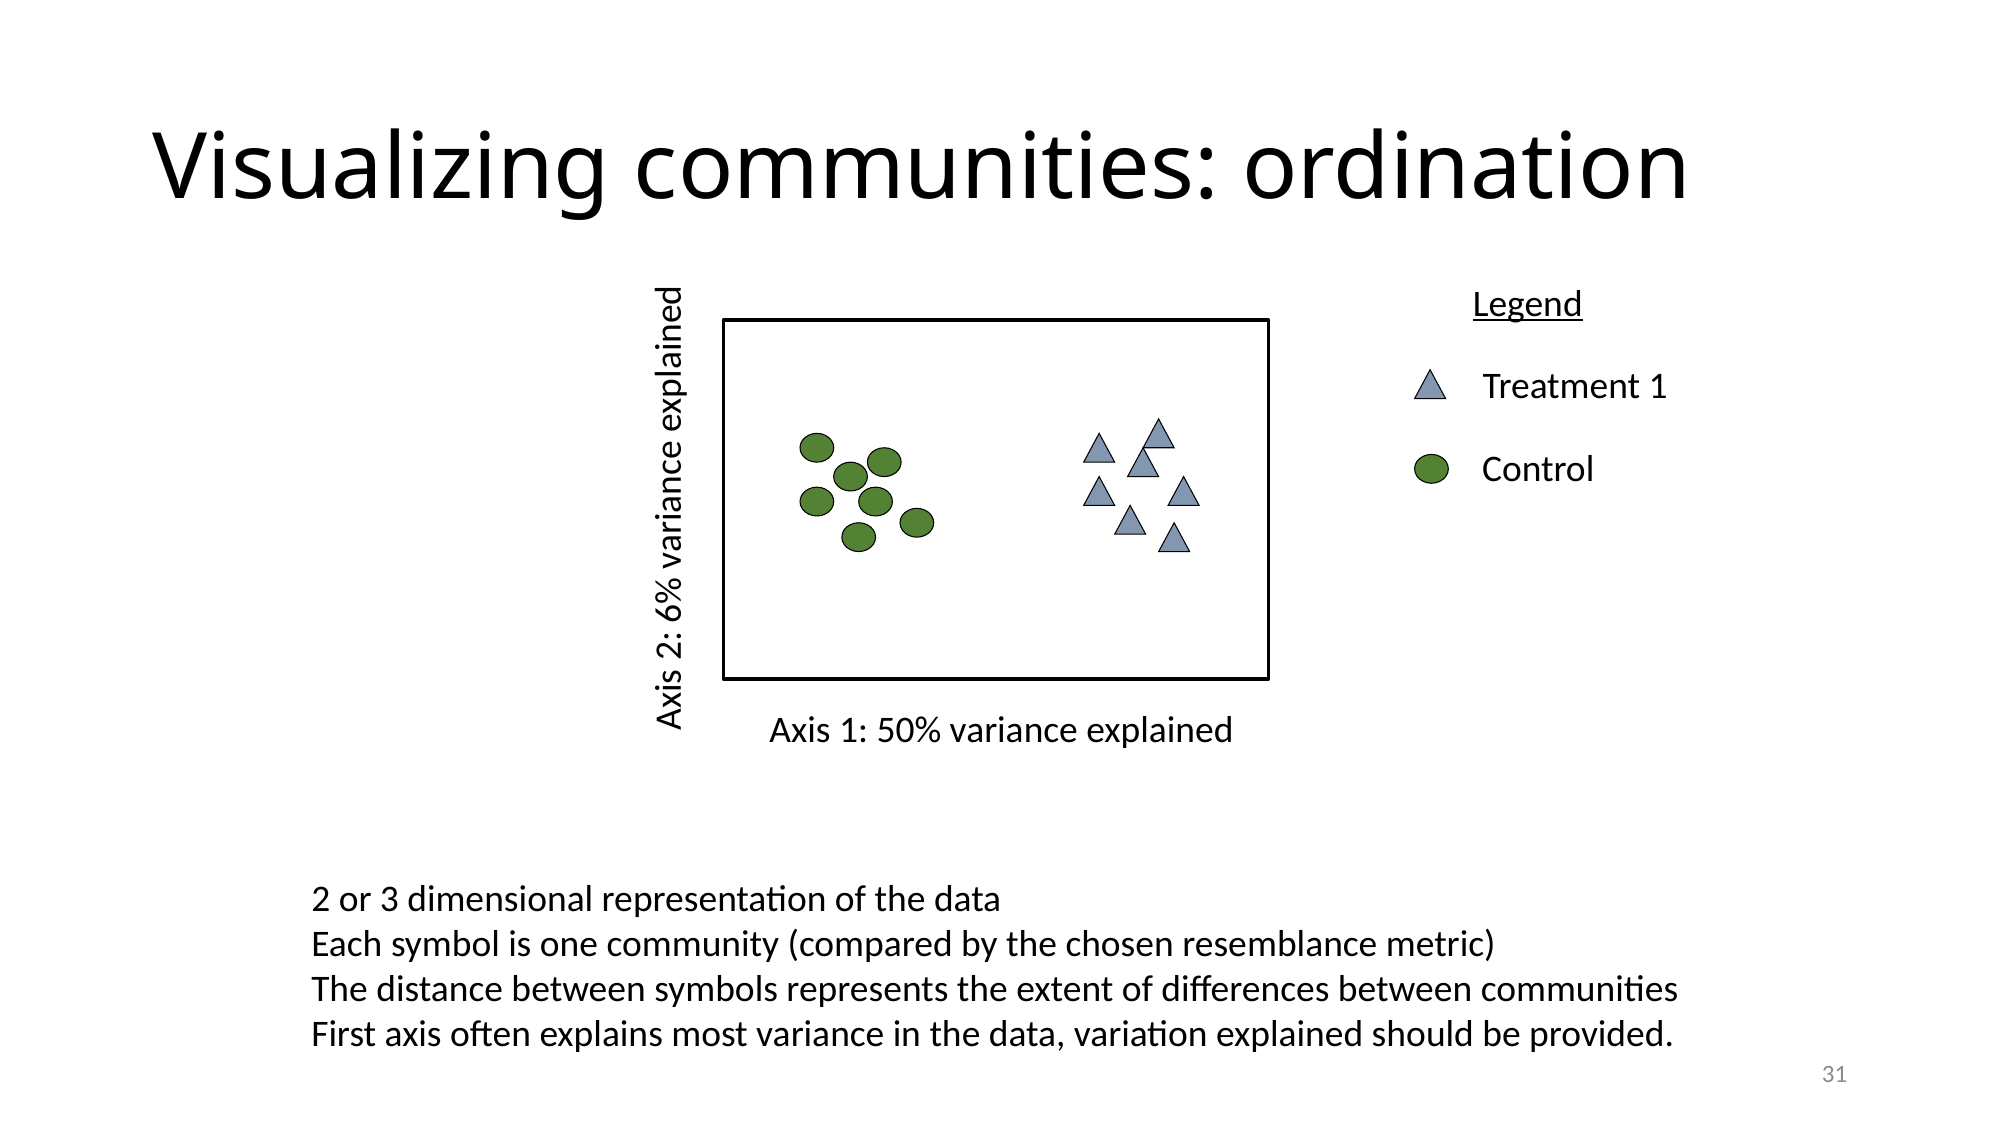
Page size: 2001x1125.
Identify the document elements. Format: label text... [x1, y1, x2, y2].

text_box Axis 2: 6% variance explained [635, 270, 696, 746]
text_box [1414, 271, 1684, 498]
title Visualizing communities: ordination [137, 59, 1863, 278]
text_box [723, 319, 1269, 679]
slide_number 31 [1412, 1042, 1863, 1103]
text_box Axis 1: 50% variance explained [754, 698, 1249, 758]
text_box 2 or 3 dimensional representation of the data Each symbol is one community (compared by the chosen resemblance metric) The distance between symbols represents the extent of differences between communities First axis often explains most variance in the data, variation explained should be provided. [296, 866, 1704, 1107]
